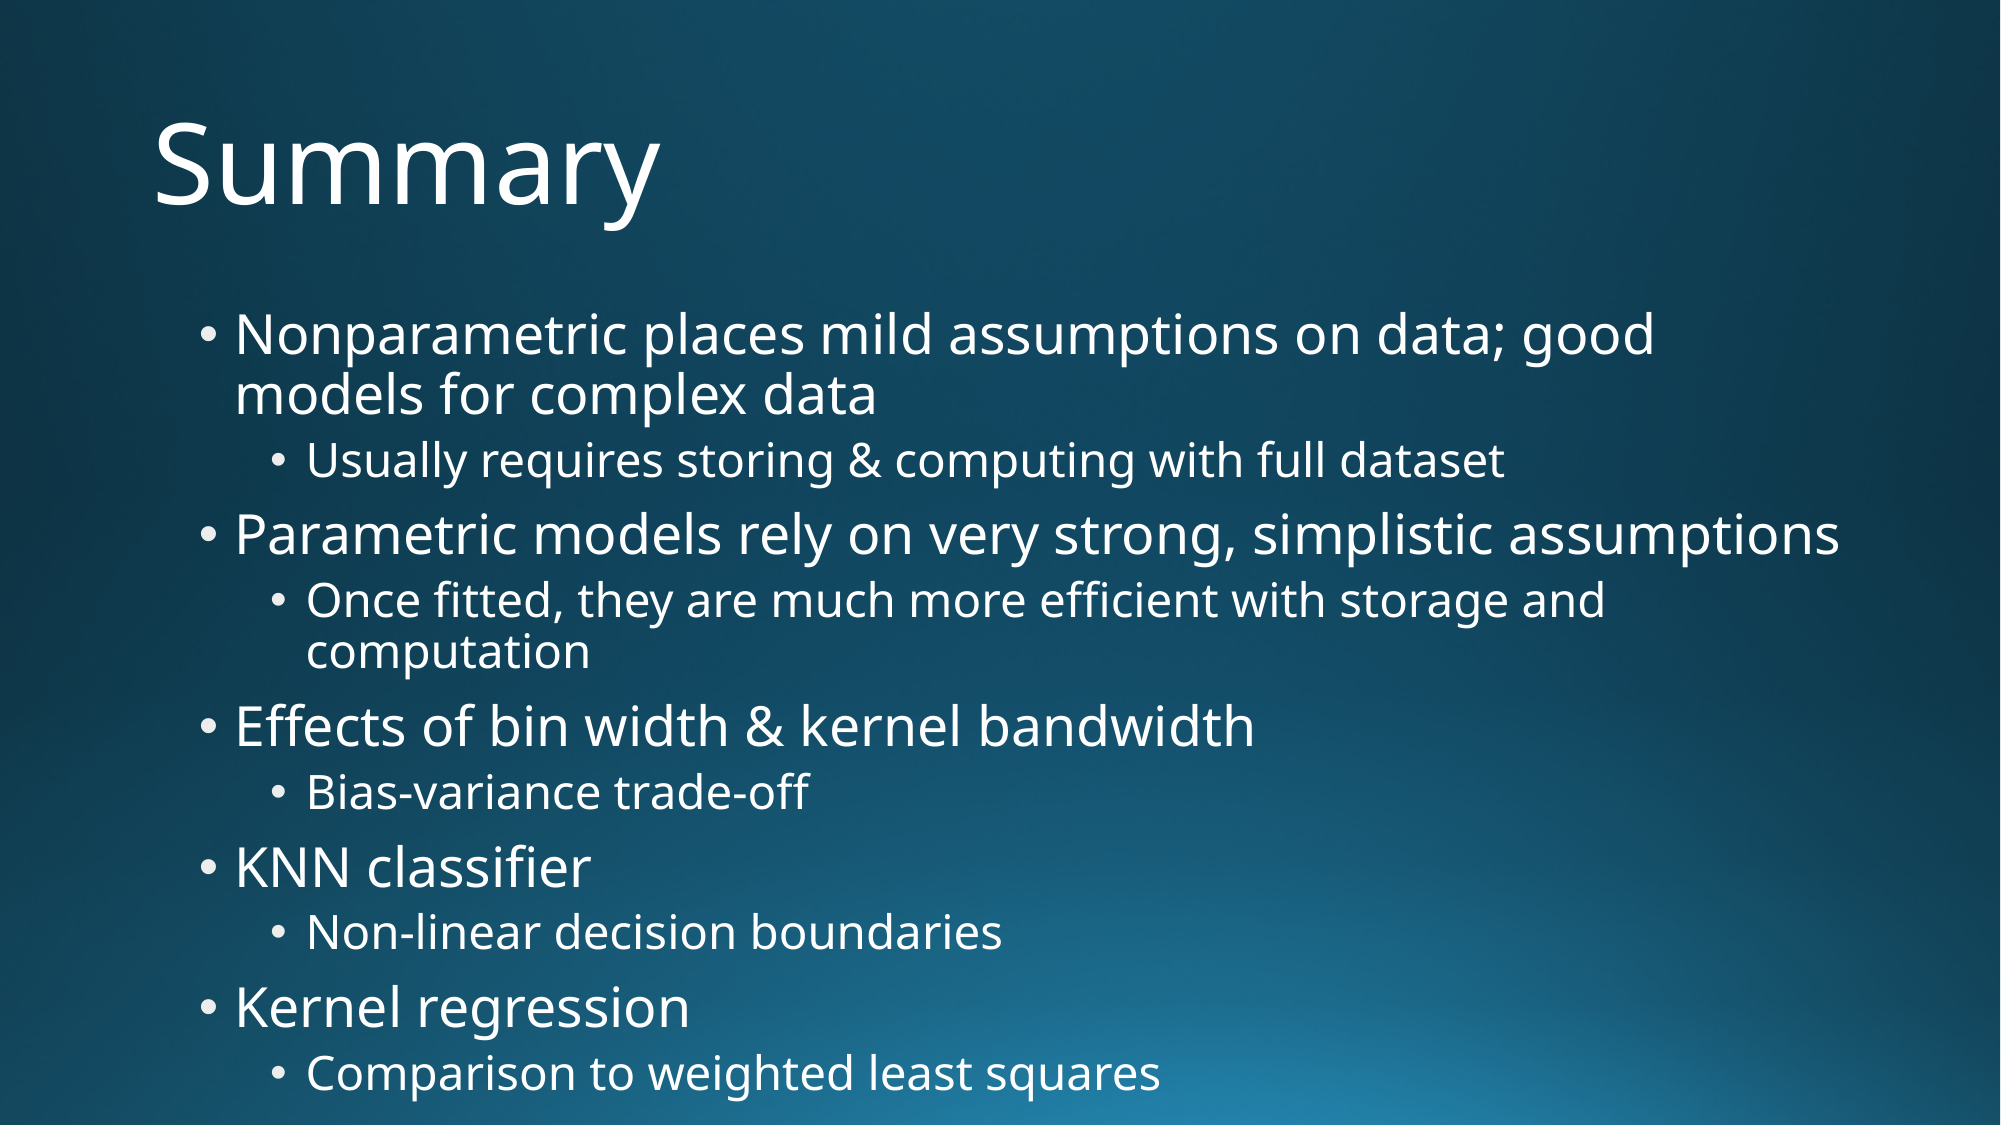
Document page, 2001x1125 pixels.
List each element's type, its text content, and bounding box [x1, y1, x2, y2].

list Nonparametric places mild assumptions on data; good models for complex data Usually requires storing & computing with full dataset Parametric models rely on very strong, simplistic assumptions Once fitted, they are much more efficient with storage and computation Effects of bin width & kernel bandwidth Bias-variance trade-off KNN classifier Non-linear decision boundaries Kernel regression Comparison to weighted least squares [183, 299, 1863, 1125]
title Summary [137, 59, 1863, 278]
picture [0, 0, 2001, 1125]
